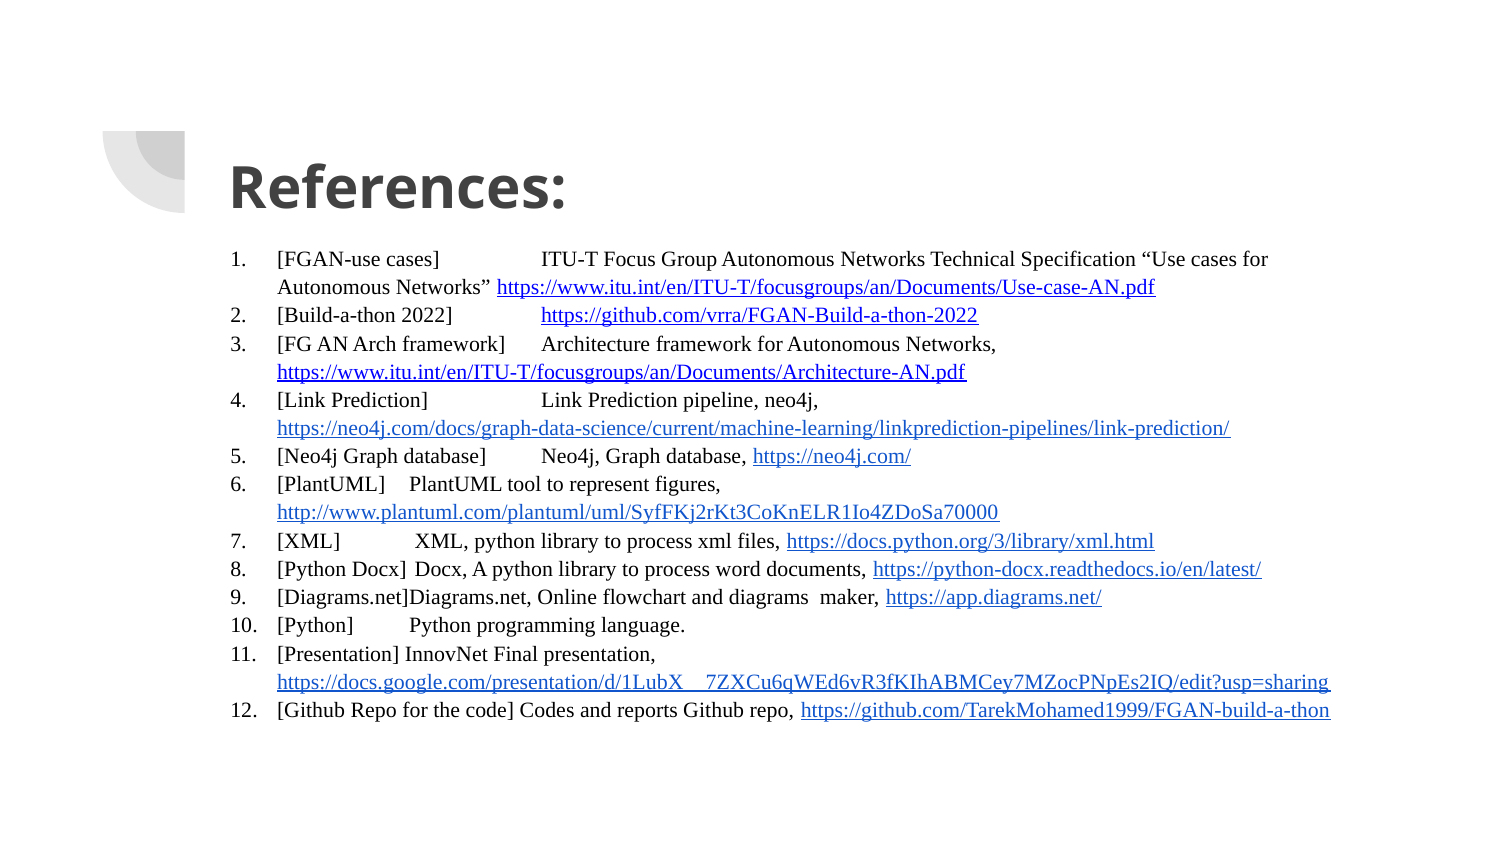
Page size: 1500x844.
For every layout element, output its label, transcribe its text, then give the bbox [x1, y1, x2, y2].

list [FGAN-use cases] ITU-T Focus Group Autonomous Networks Technical Specification “Use cases for Autonomous Networks” https://www.itu.int/en/ITU-T/focusgroups/an/Documents/Use-case-AN.pdf [Build-a-thon 2022] https://github.com/vrra/FGAN-Build-a-thon-2022 [FG AN Arch framework] Architecture framework for Autonomous Networks, https://www.itu.int/en/ITU-T/focusgroups/an/Documents/Architecture-AN.pdf [Link Prediction] Link Prediction pipeline, neo4j, https://neo4j.com/docs/graph-data-science/current/machine-learning/linkprediction-pipelines/link-prediction/ [Neo4j Graph database] Neo4j, Graph database, https://neo4j.com/ [PlantUML] PlantUML tool to represent figures, http://www.plantuml.com/plantuml/uml/SyfFKj2rKt3CoKnELR1Io4ZDoSa70000 [XML] XML, python library to process xml files, https://docs.python.org/3/library/xml.html [Python Docx] Docx, A python library to process word documents, https://python-docx.readthedocs.io/en/latest/ [Diagrams.net] Diagrams.net, Online flowchart and diagrams maker, https://app.diagrams.net/ [Python] Python programming language. [Presentation] InnovNet Final presentation, https://docs.google.com/presentation/d/1LubX__7ZXCu6qWEd6vR3fKIhABMCey7MZocPNpEs2IQ/edit?usp=sharing [Github Repo for the code] Codes and reports Github repo, https://github.com/TarekMohamed1999/FGAN-build-a-thon [190, 227, 1368, 744]
title References: [213, 135, 1368, 227]
